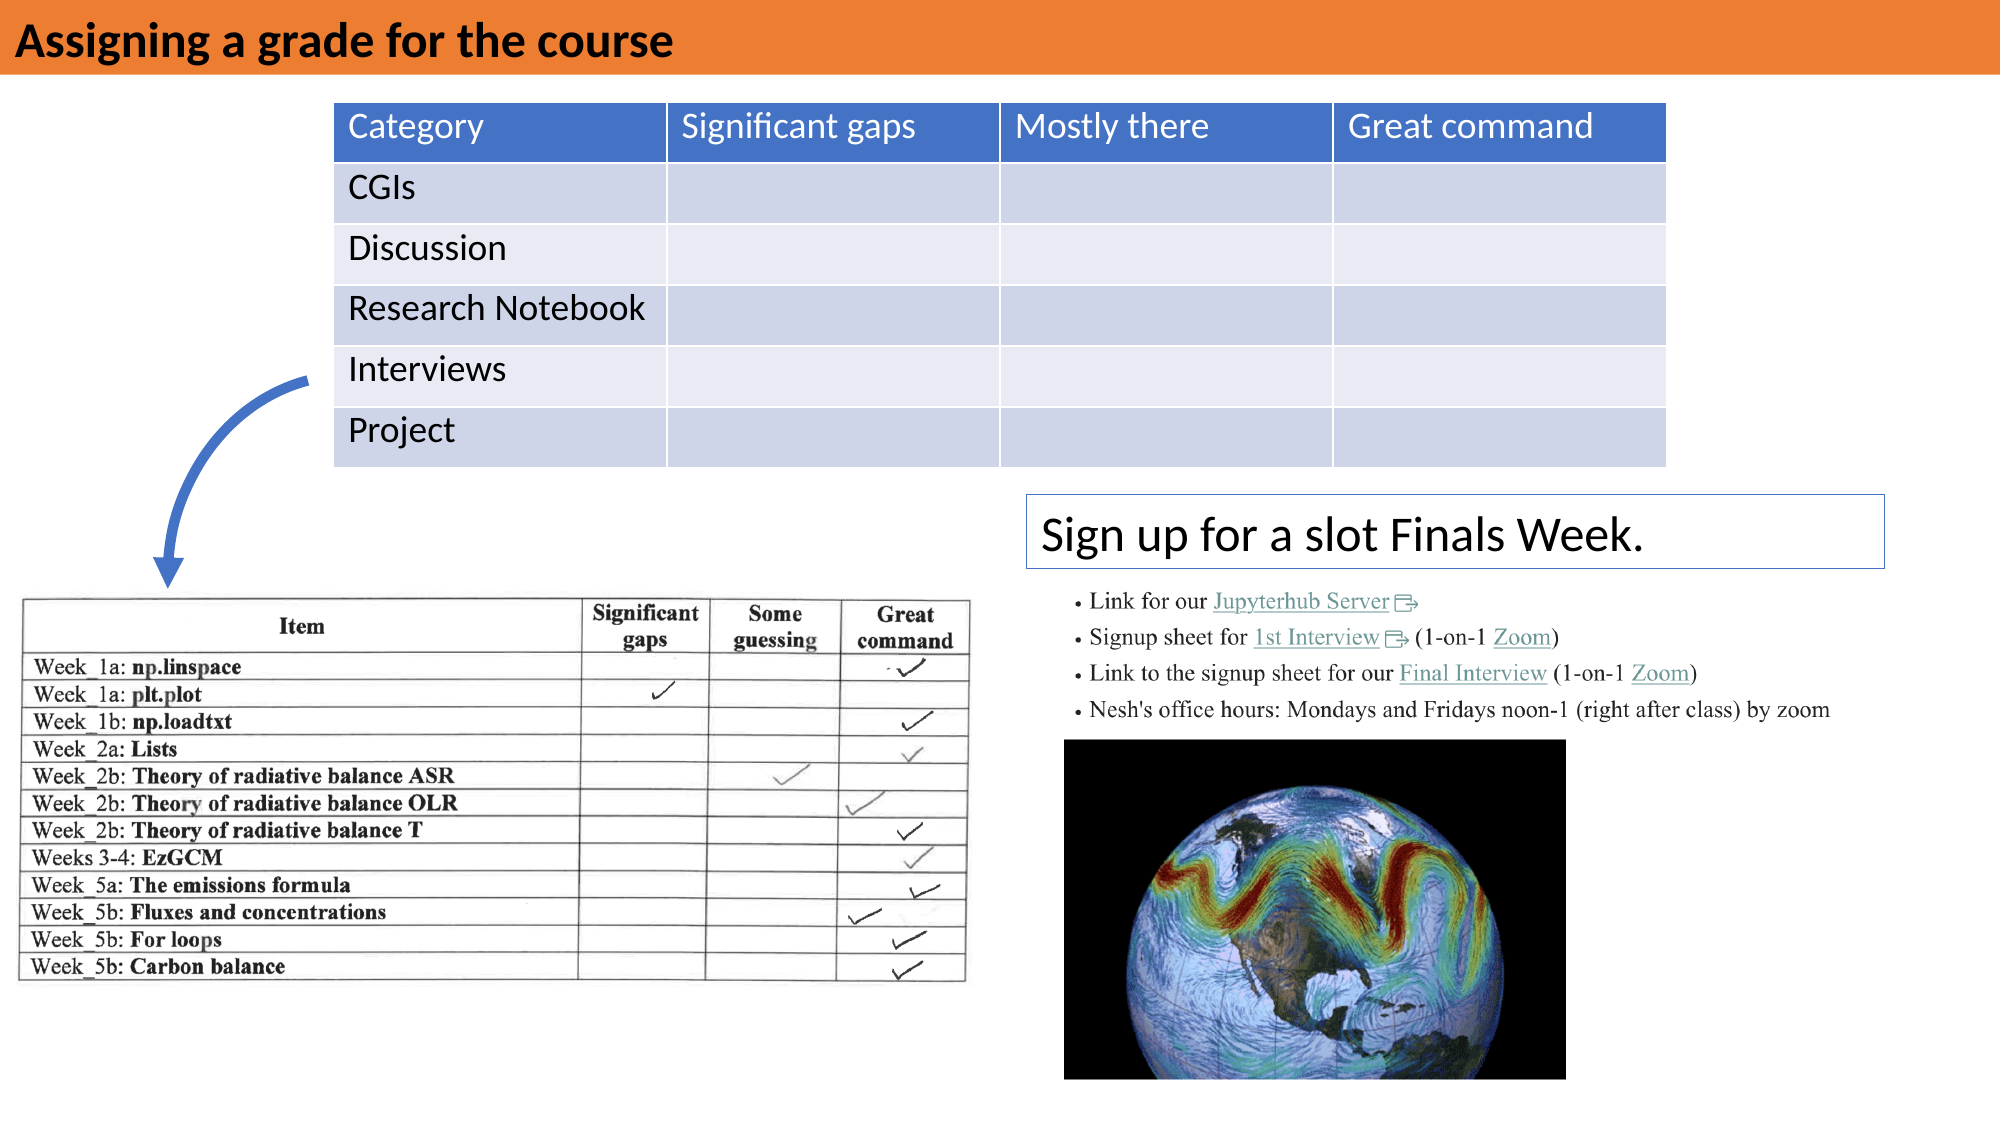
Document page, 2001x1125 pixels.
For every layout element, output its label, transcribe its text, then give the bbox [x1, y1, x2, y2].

table_cell [1334, 225, 1666, 284]
table_cell [668, 347, 999, 406]
text_box Sign up for a slot Finals Week. [1026, 494, 1885, 569]
table_header Mostly there [1001, 103, 1332, 162]
table_header Category [334, 103, 666, 162]
table_header Great command [1334, 103, 1666, 162]
table_cell [1334, 347, 1666, 406]
table_cell [668, 286, 999, 345]
picture [1049, 573, 1861, 1101]
table_cell CGIs [334, 164, 666, 223]
table_cell [1001, 164, 1332, 223]
table_cell [1334, 286, 1666, 345]
picture [16, 584, 974, 992]
table_cell [668, 225, 999, 284]
table_cell [1001, 286, 1332, 345]
table_header Significant gaps [668, 103, 999, 162]
table_cell Discussion [334, 225, 666, 284]
table_cell [668, 164, 999, 223]
table_cell [1001, 347, 1332, 406]
table_cell [1001, 408, 1332, 467]
table_cell [1334, 164, 1666, 223]
table_cell Research Notebook [334, 286, 666, 345]
table_cell [668, 408, 999, 467]
table_cell [1334, 408, 1666, 467]
table_cell Project [334, 408, 666, 467]
table_cell [1001, 225, 1332, 284]
table_cell Interviews [334, 347, 666, 406]
text_box Assigning a grade for the course [0, 0, 2000, 75]
text_box [161, 379, 350, 584]
